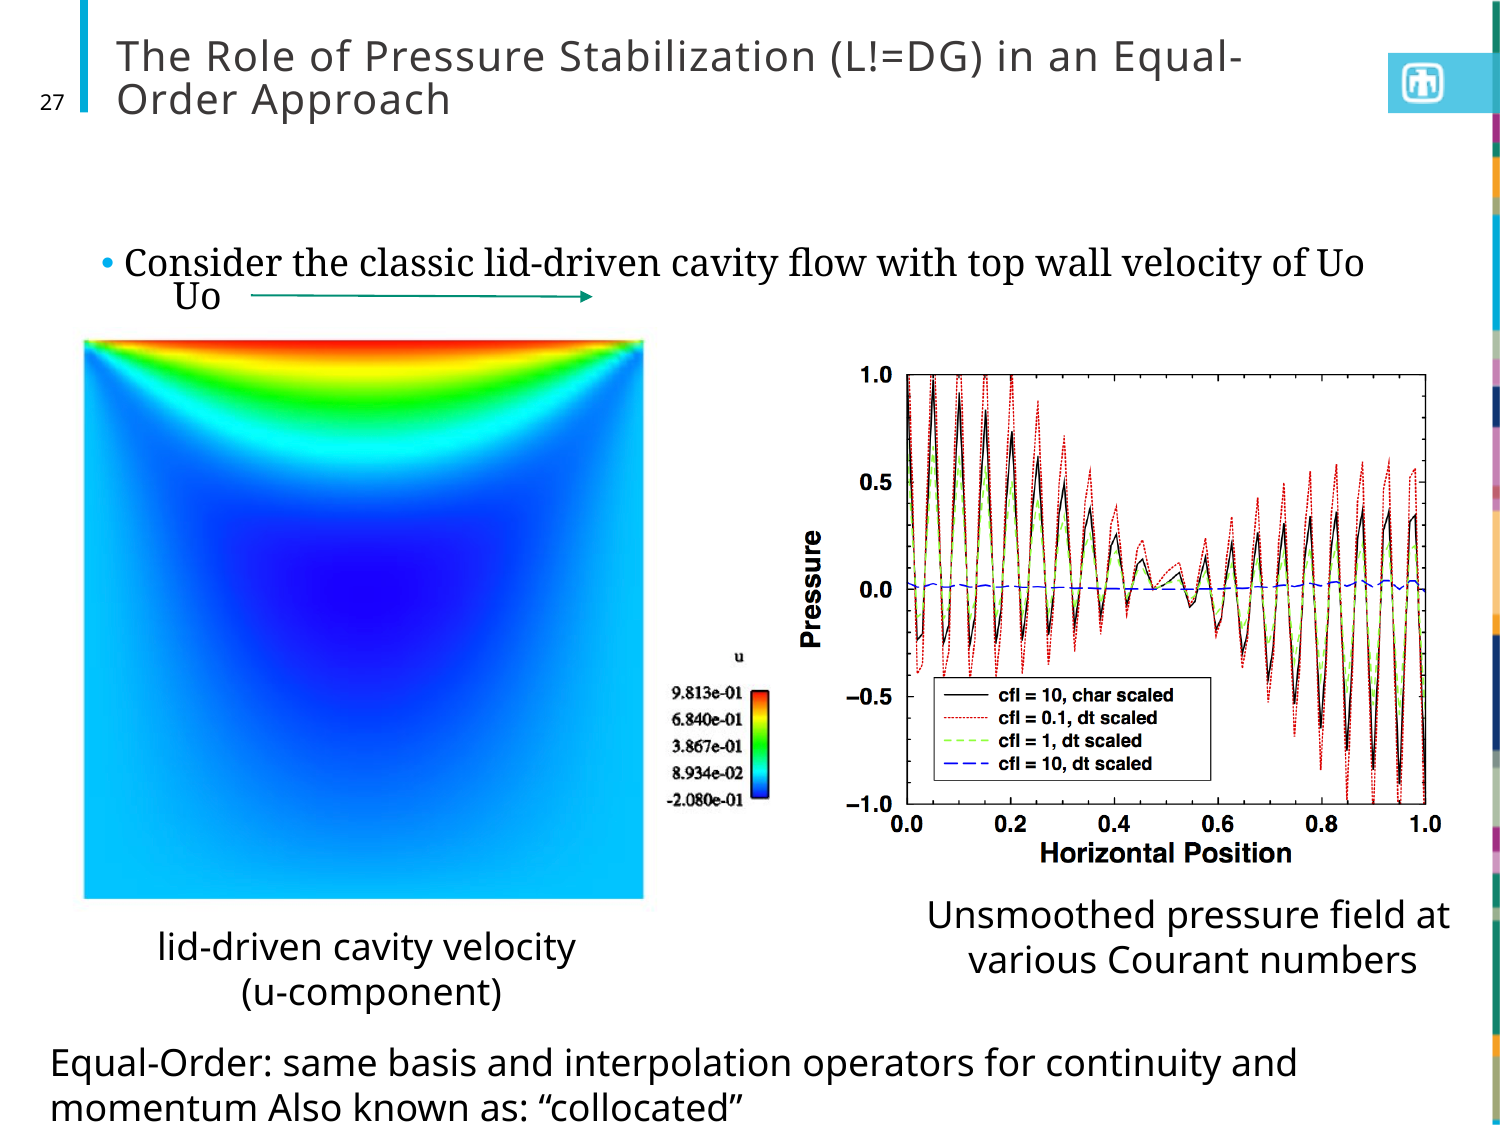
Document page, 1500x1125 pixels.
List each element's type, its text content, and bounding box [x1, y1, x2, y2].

text_box lid-driven cavity velocity (u-component) [142, 934, 602, 1020]
picture [1401, 62, 1445, 104]
title The Role of Pressure Stabilization (L!=DG) in an Equal-Order Approach [101, 36, 1339, 131]
text_box Uo [158, 264, 237, 318]
text_box Equal-Order: same basis and interpolation operators for continuity and momentum Also known as: “collocated” [34, 1031, 1500, 1125]
picture [796, 363, 1442, 884]
list Consider the classic lid-driven cavity flow with top wall velocity of Uo [101, 885, 1449, 1031]
picture [1493, 1, 1500, 215]
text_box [250, 294, 594, 298]
picture [61, 320, 783, 926]
slide_number 27 [7, 73, 80, 133]
picture [1493, 330, 1499, 1031]
list Consider the classic lid-driven cavity flow with top wall velocity of Uo [101, 236, 1449, 367]
text_box Unsmoothed pressure field at various Courant numbers [911, 883, 1476, 989]
